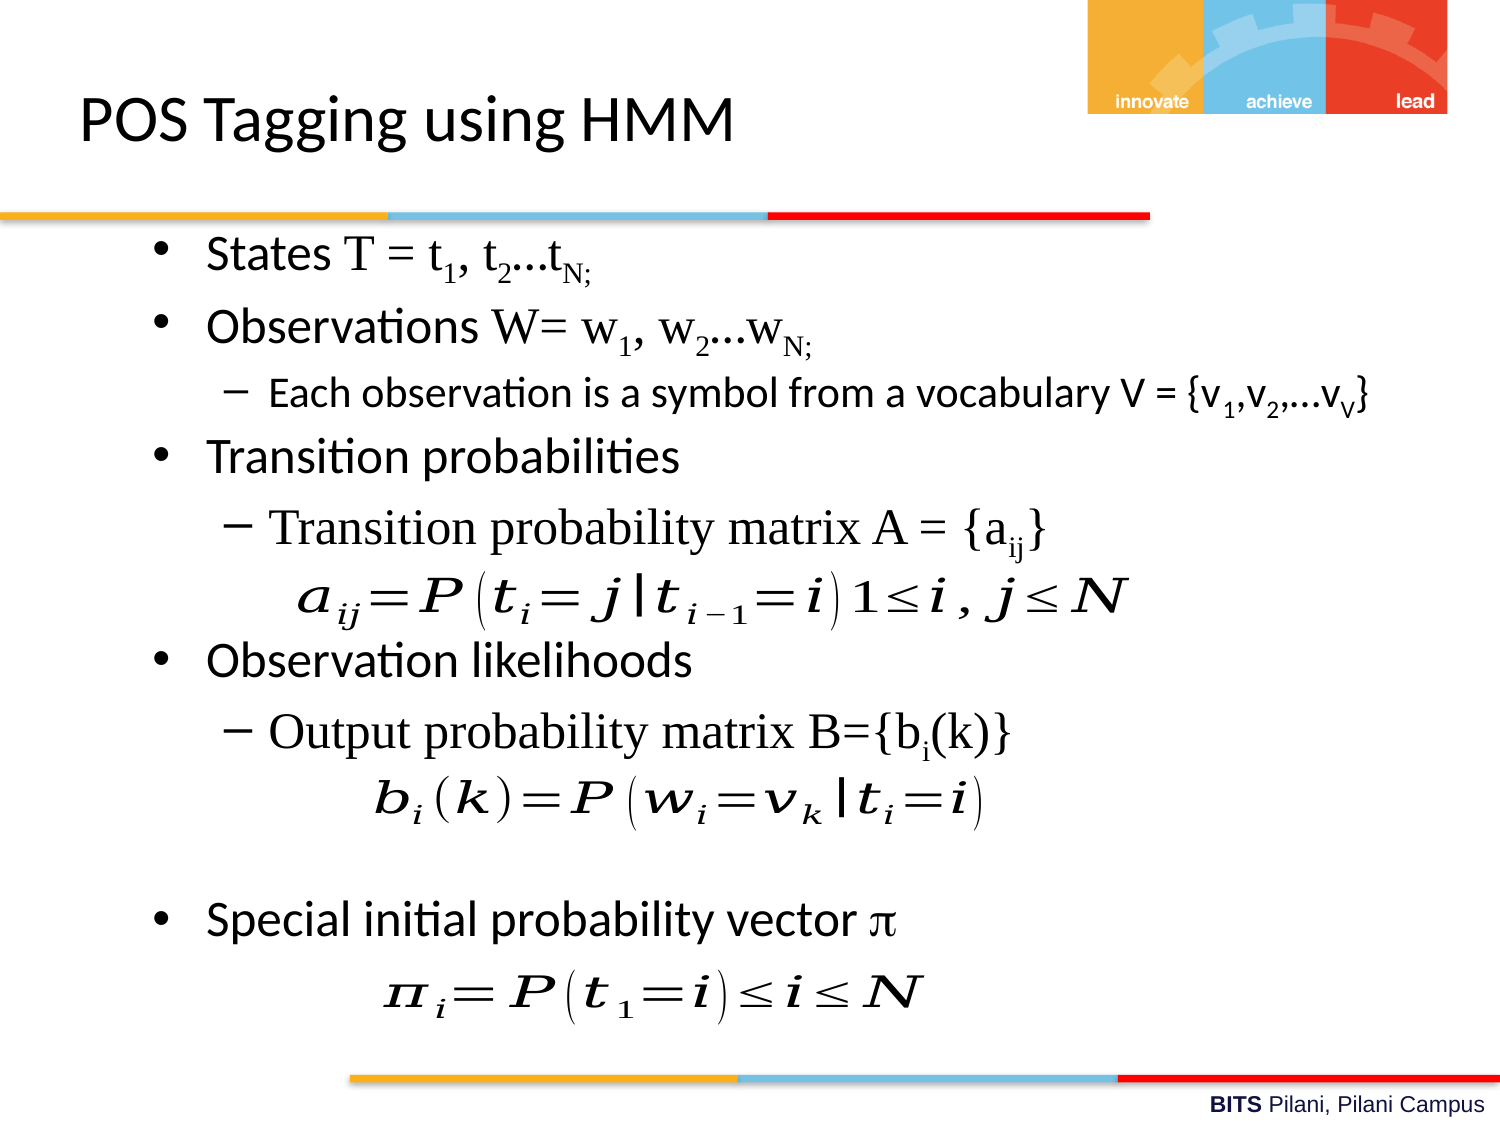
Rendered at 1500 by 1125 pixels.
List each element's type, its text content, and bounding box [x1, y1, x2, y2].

list States T = t1, t2…tN; Observations W= w1, w2…wN; Each observation is a symbol from a vocabulary V = {v1,v2,…vV} Transition probabilities Transition probability matrix A = {aij} Observation likelihoods Output probability matrix B={bi(k)} Special initial probability vector  [137, 212, 1426, 963]
picture [1087, 0, 1448, 114]
title POS Tagging using HMM [64, 45, 1069, 185]
